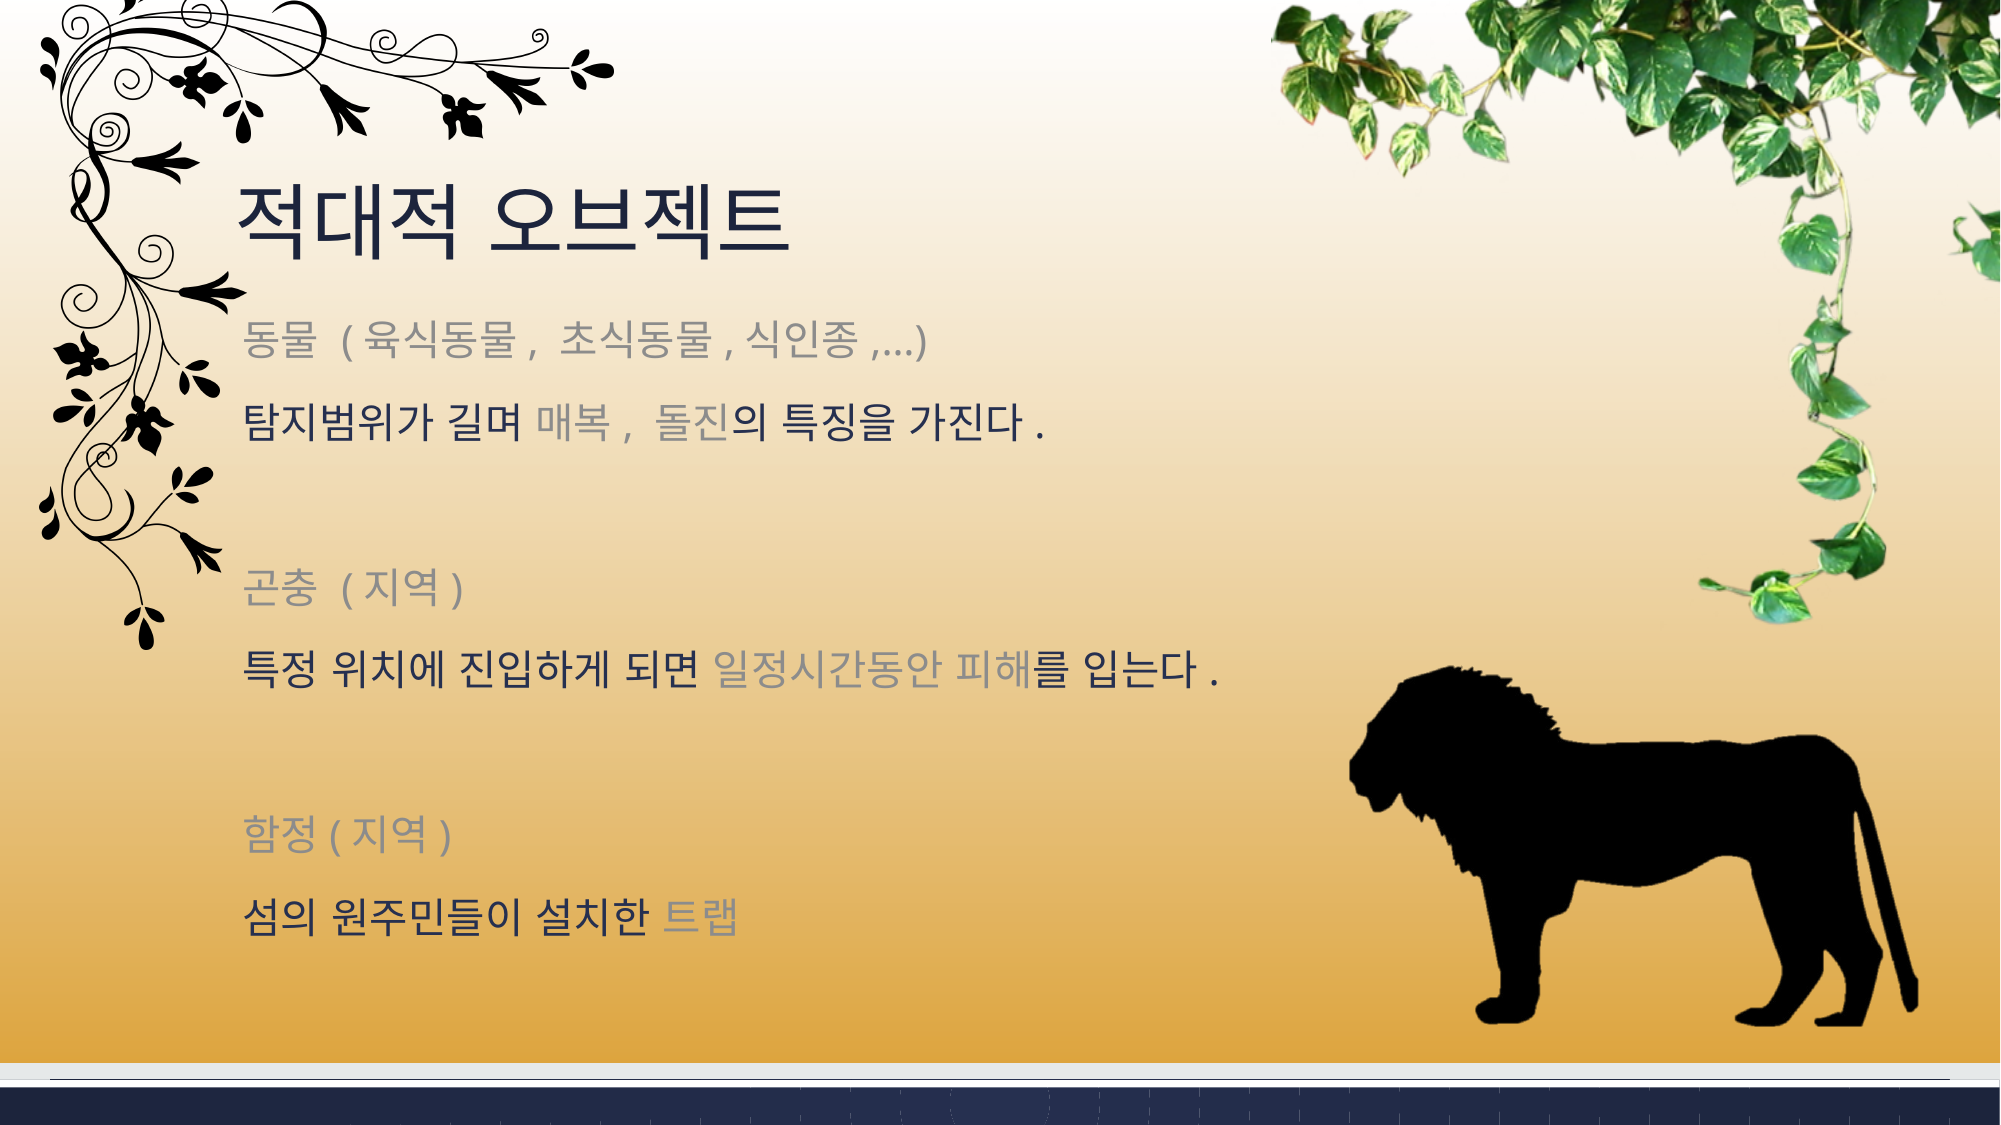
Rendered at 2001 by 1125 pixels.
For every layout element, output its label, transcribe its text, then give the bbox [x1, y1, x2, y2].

list 동물 (육식동물, 초식동물,식인종,…) 탐지범위가 길며 매복, 돌진의 특징을 가진다. 곤충 (지역) 특정 위치에 진입하게 되면 일정시간동안 피해를 입는다. 함정(지역) 섬의 원주민들이 설치한 트랩 [219, 311, 1662, 990]
title 적대적 오브젝트 [219, 76, 1780, 279]
picture [1278, 642, 1989, 1069]
